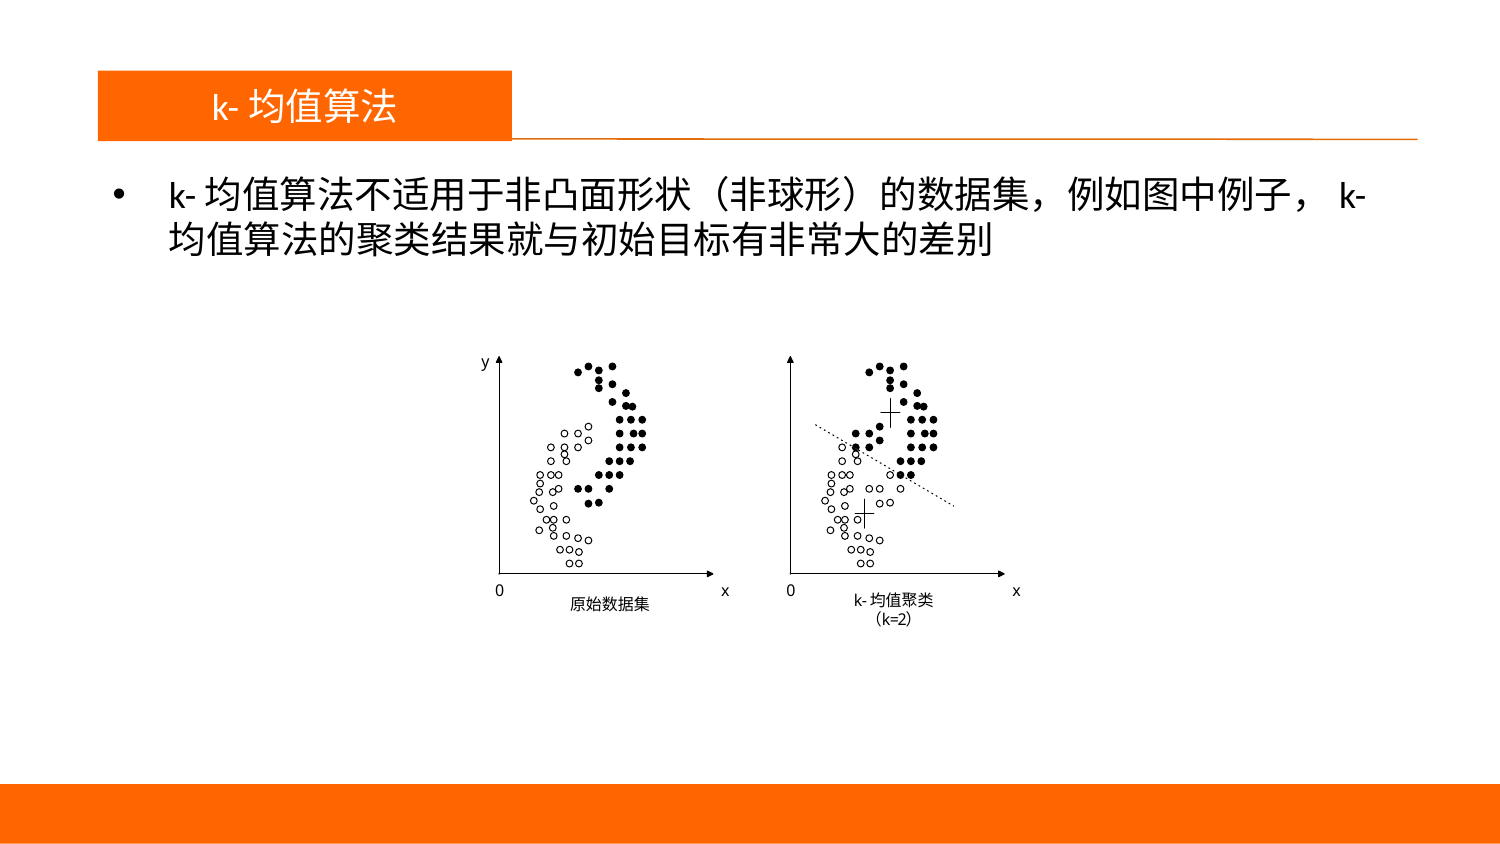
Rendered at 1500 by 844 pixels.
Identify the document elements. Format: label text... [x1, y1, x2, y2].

text_box k-均值算法 [96, 68, 514, 143]
text_box k-均值算法不适用于非凸面形状（非球形）的数据集，例如图中例子，k-均值算法的聚类结果就与初始目标有非常大的差别 [97, 164, 1418, 269]
picture [464, 346, 1036, 636]
text_box [0, 782, 1500, 844]
text_box [99, 70, 130, 147]
